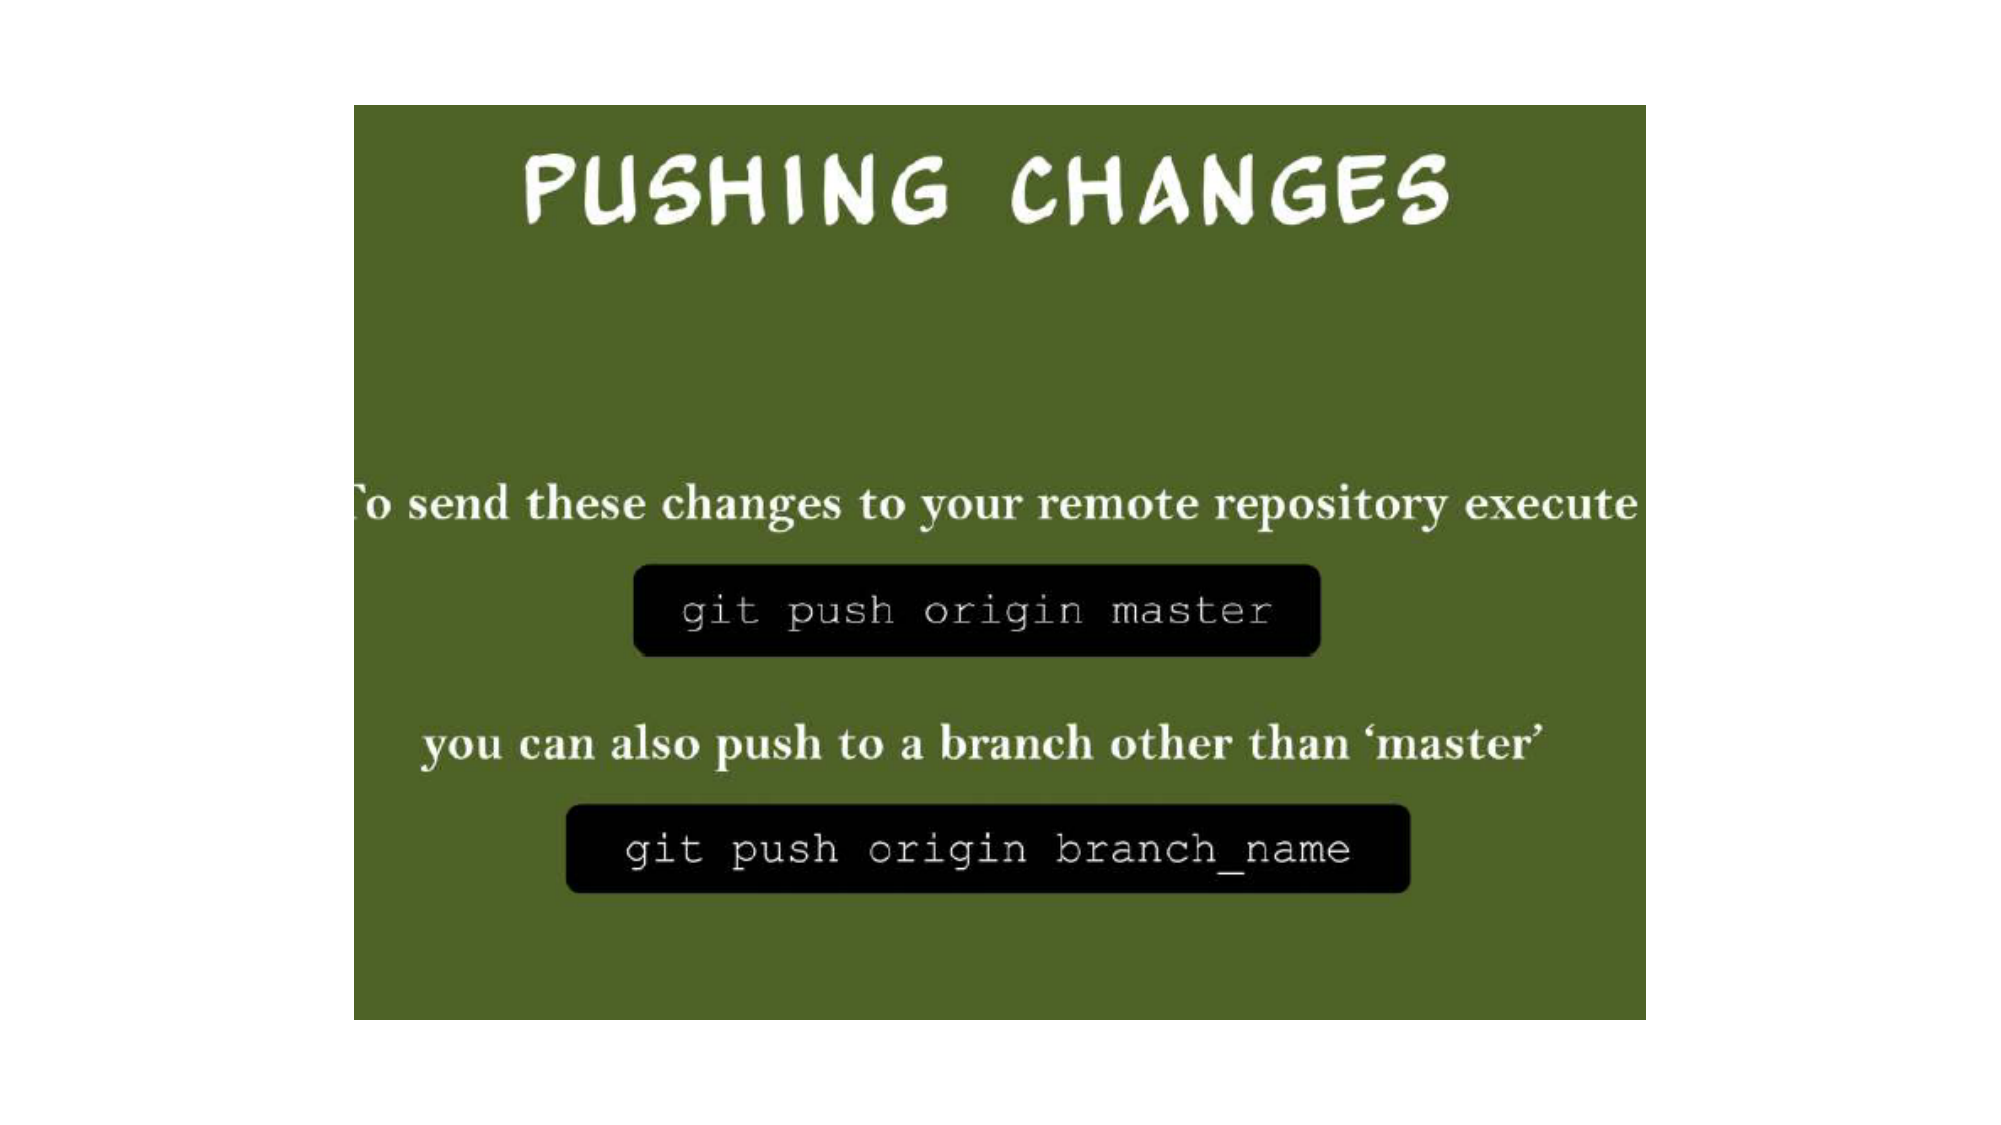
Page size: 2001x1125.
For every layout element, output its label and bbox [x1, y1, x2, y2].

list [354, 105, 1646, 1020]
